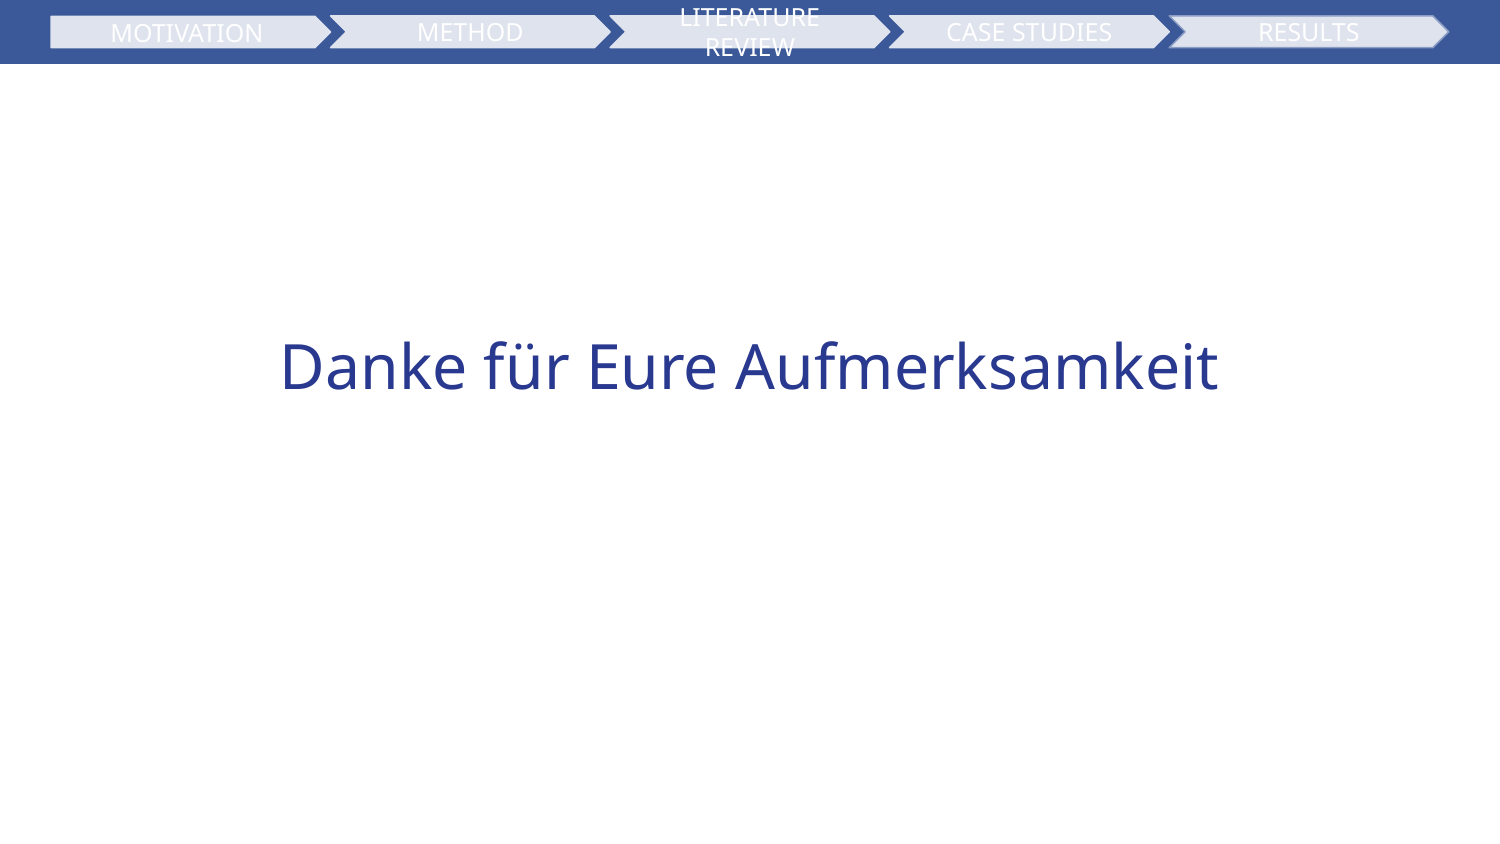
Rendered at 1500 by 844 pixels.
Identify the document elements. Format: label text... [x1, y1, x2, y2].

text_box MOTIVATION [51, 16, 331, 48]
title Danke für Eure Aufmerksamkeit [51, 102, 1449, 627]
text_box METHOD [330, 15, 611, 48]
text_box RESULTS [1169, 15, 1449, 48]
text_box LITERATURE REVIEW [610, 15, 890, 48]
text_box CASE STUDIES [889, 15, 1170, 48]
text_box [0, 0, 1500, 64]
